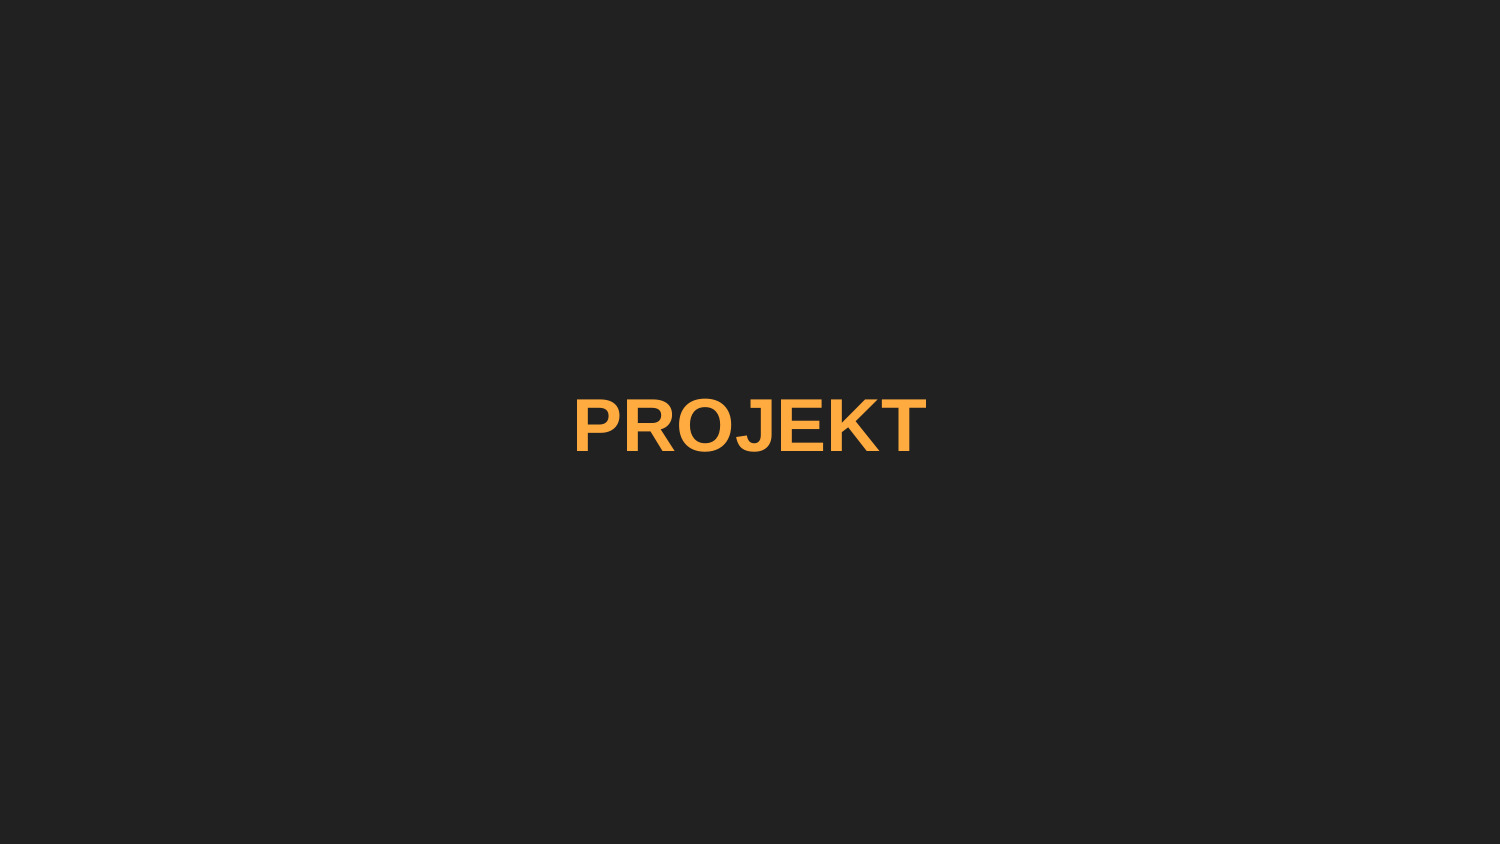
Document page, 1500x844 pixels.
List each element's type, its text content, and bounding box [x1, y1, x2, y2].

title PROJEKT [51, 352, 1449, 491]
